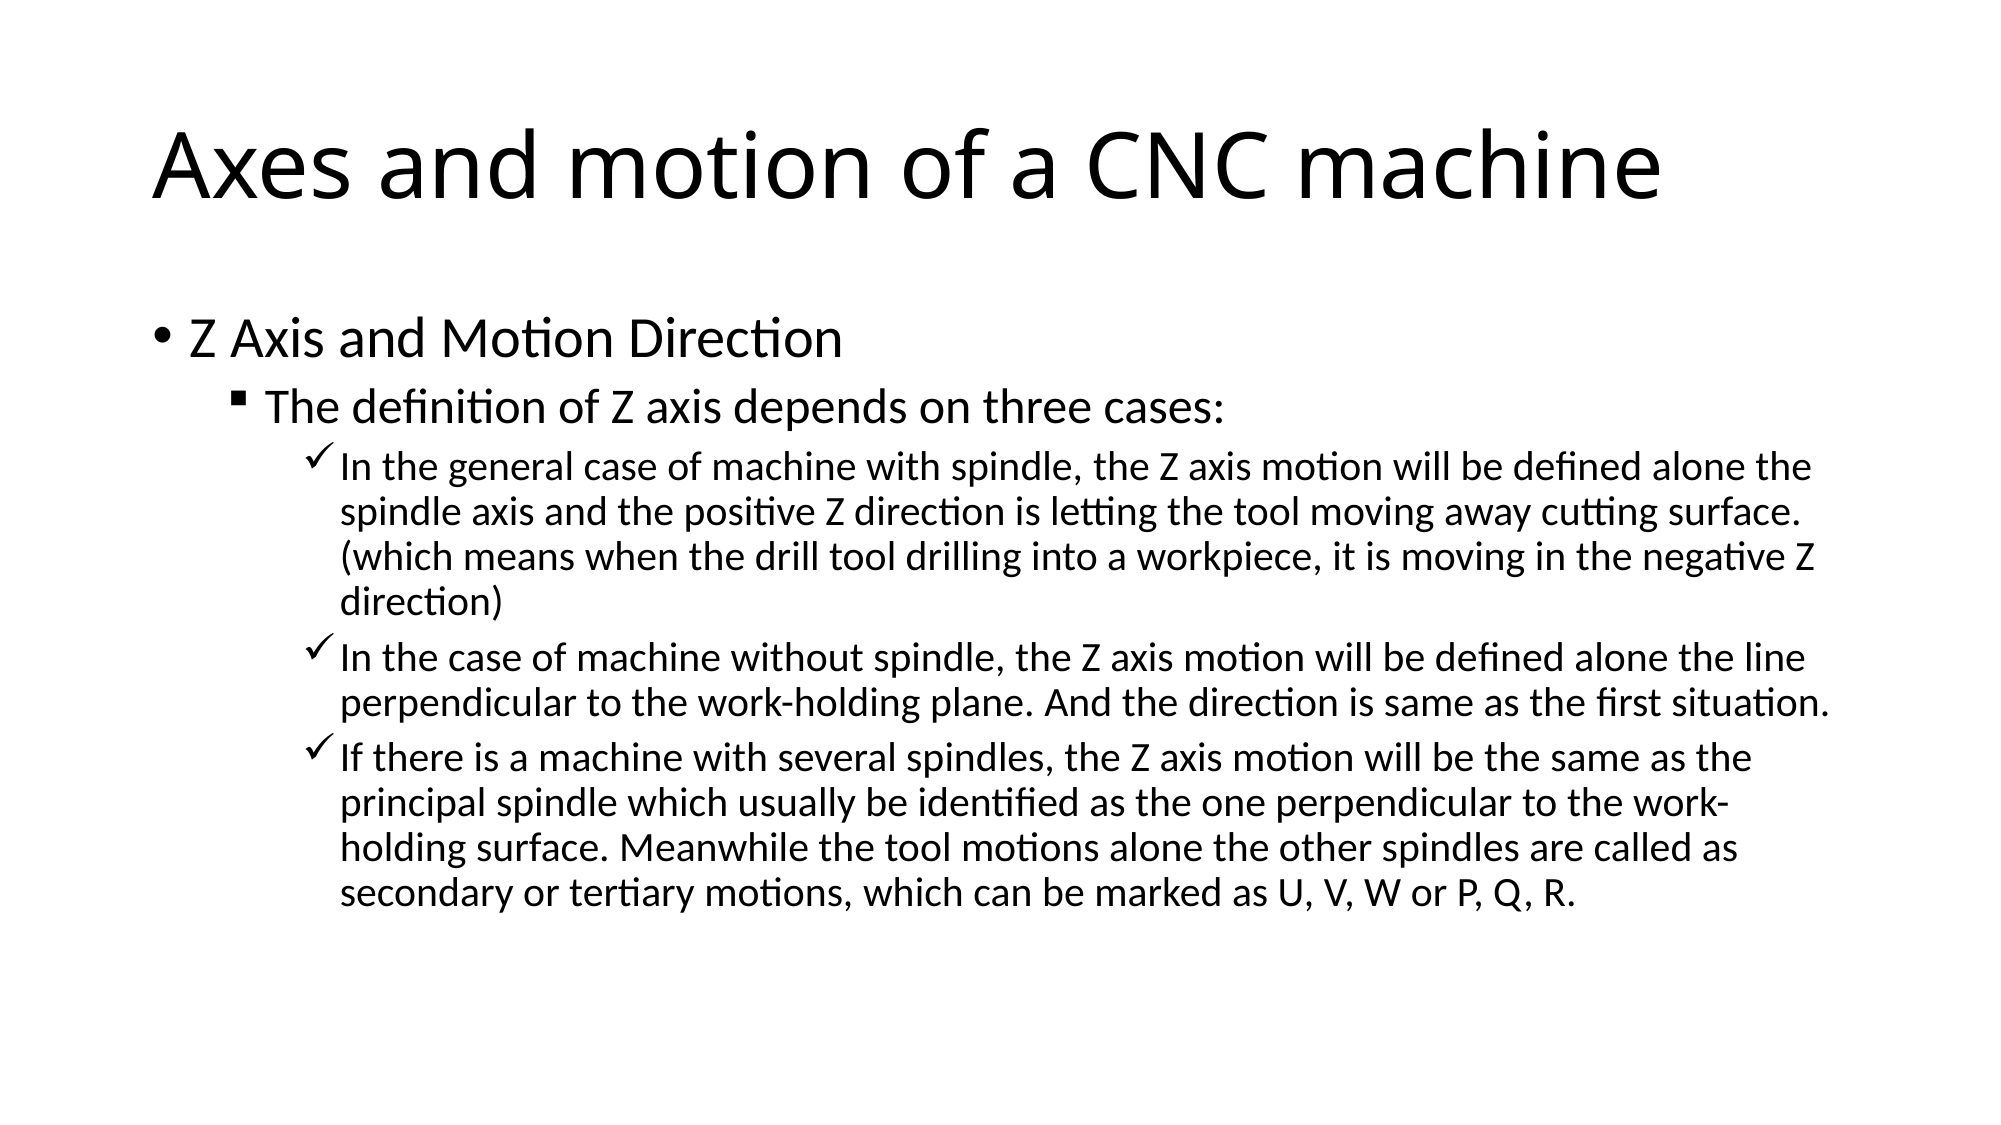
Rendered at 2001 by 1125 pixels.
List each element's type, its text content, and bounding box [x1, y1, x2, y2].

title Axes and motion of a CNC machine [137, 59, 1863, 278]
list Z Axis and Motion Direction The definition of Z axis depends on three cases: In the general case of machine with spindle, the Z axis motion will be defined alone the spindle axis and the positive Z direction is letting the tool moving away cutting surface. (which means when the drill tool drilling into a workpiece, it is moving in the negative Z direction) In the case of machine without spindle, the Z axis motion will be defined alone the line perpendicular to the work-holding plane. And the direction is same as the first situation. If there is a machine with several spindles, the Z axis motion will be the same as the principal spindle which usually be identified as the one perpendicular to the work-holding surface. Meanwhile the tool motions alone the other spindles are called as secondary or tertiary motions, which can be marked as U, V, W or P, Q, R. [137, 299, 1863, 1014]
